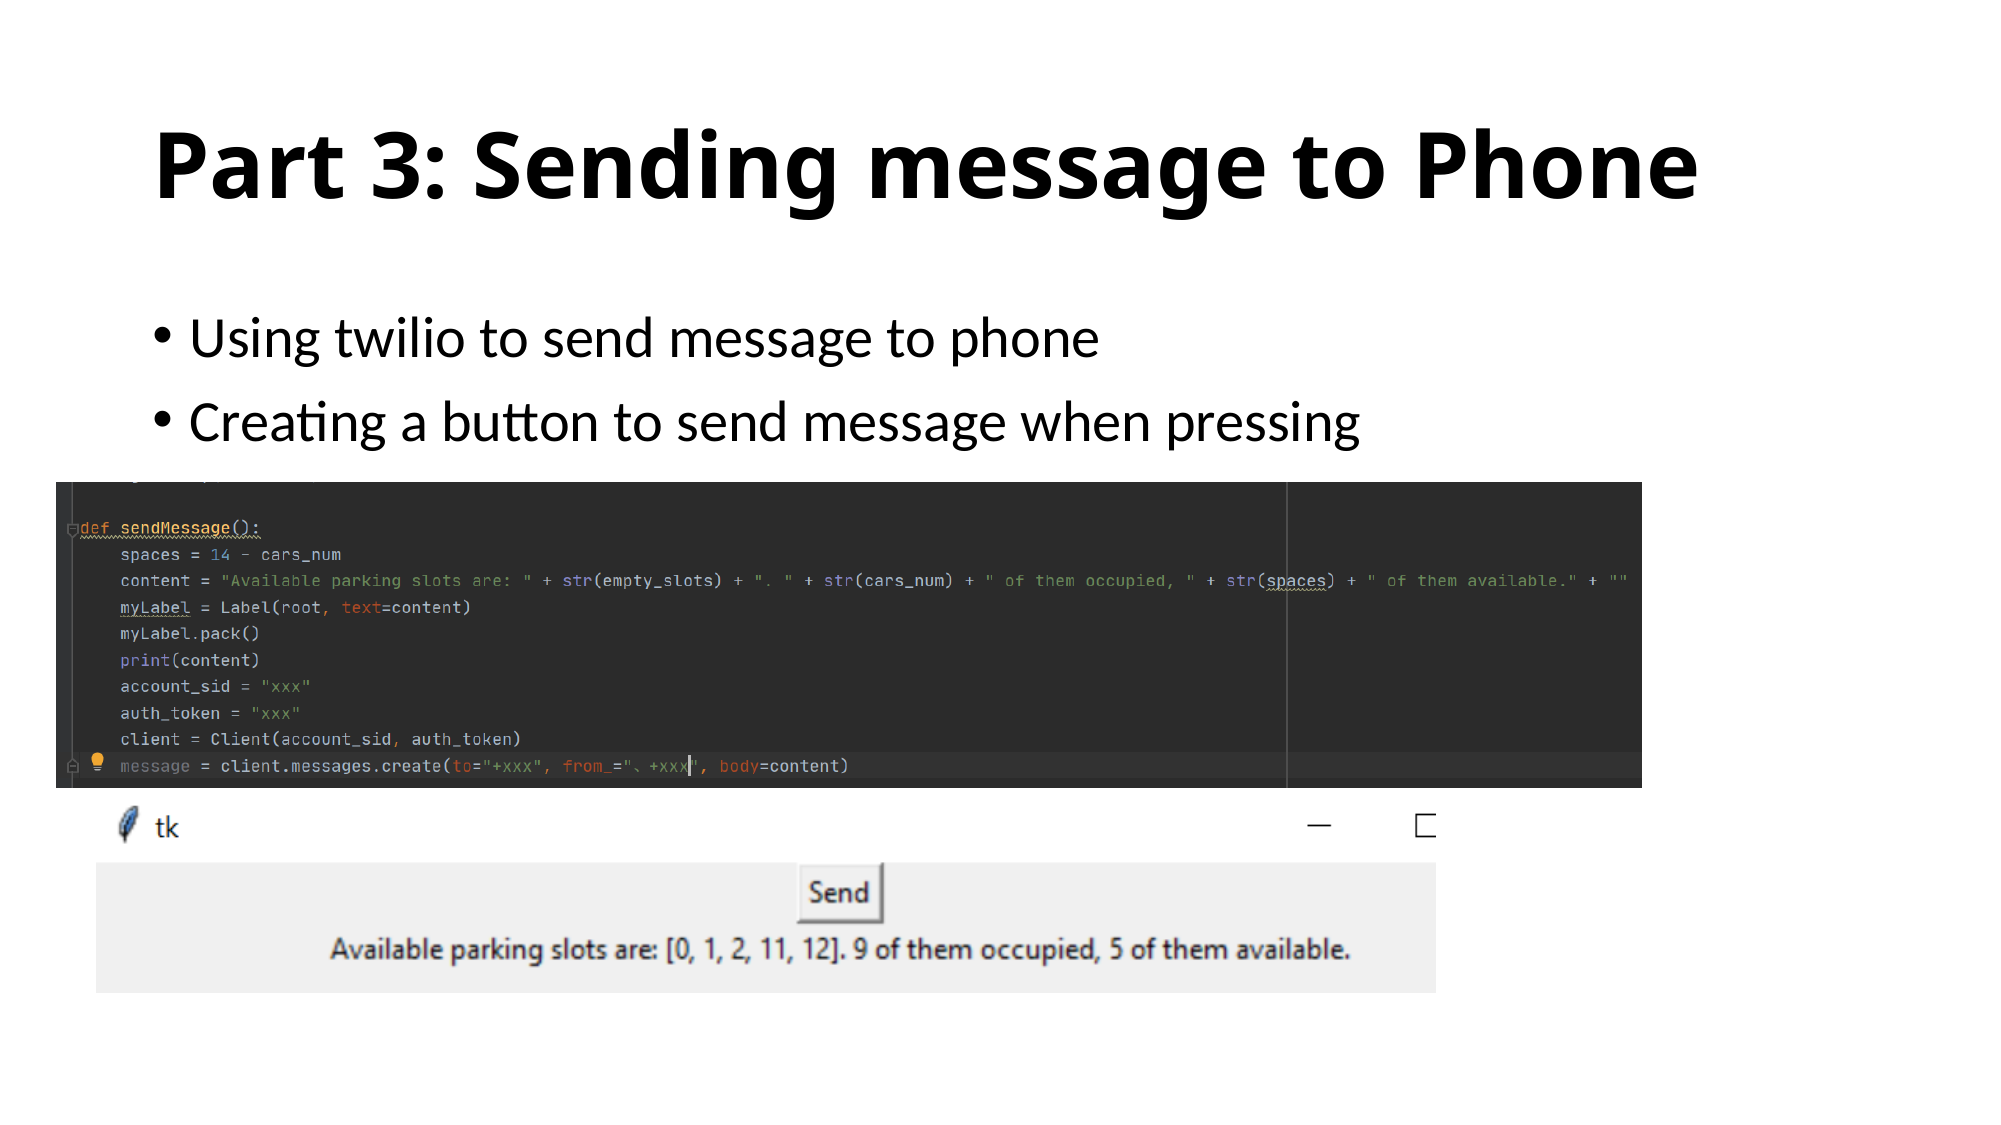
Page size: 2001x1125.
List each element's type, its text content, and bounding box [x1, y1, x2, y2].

title Part 3: Sending message to Phone [137, 59, 1863, 278]
picture [56, 482, 1642, 788]
list Using twilio to send message to phone Creating a button to send message when pressing [137, 299, 1863, 544]
picture [96, 792, 1436, 993]
